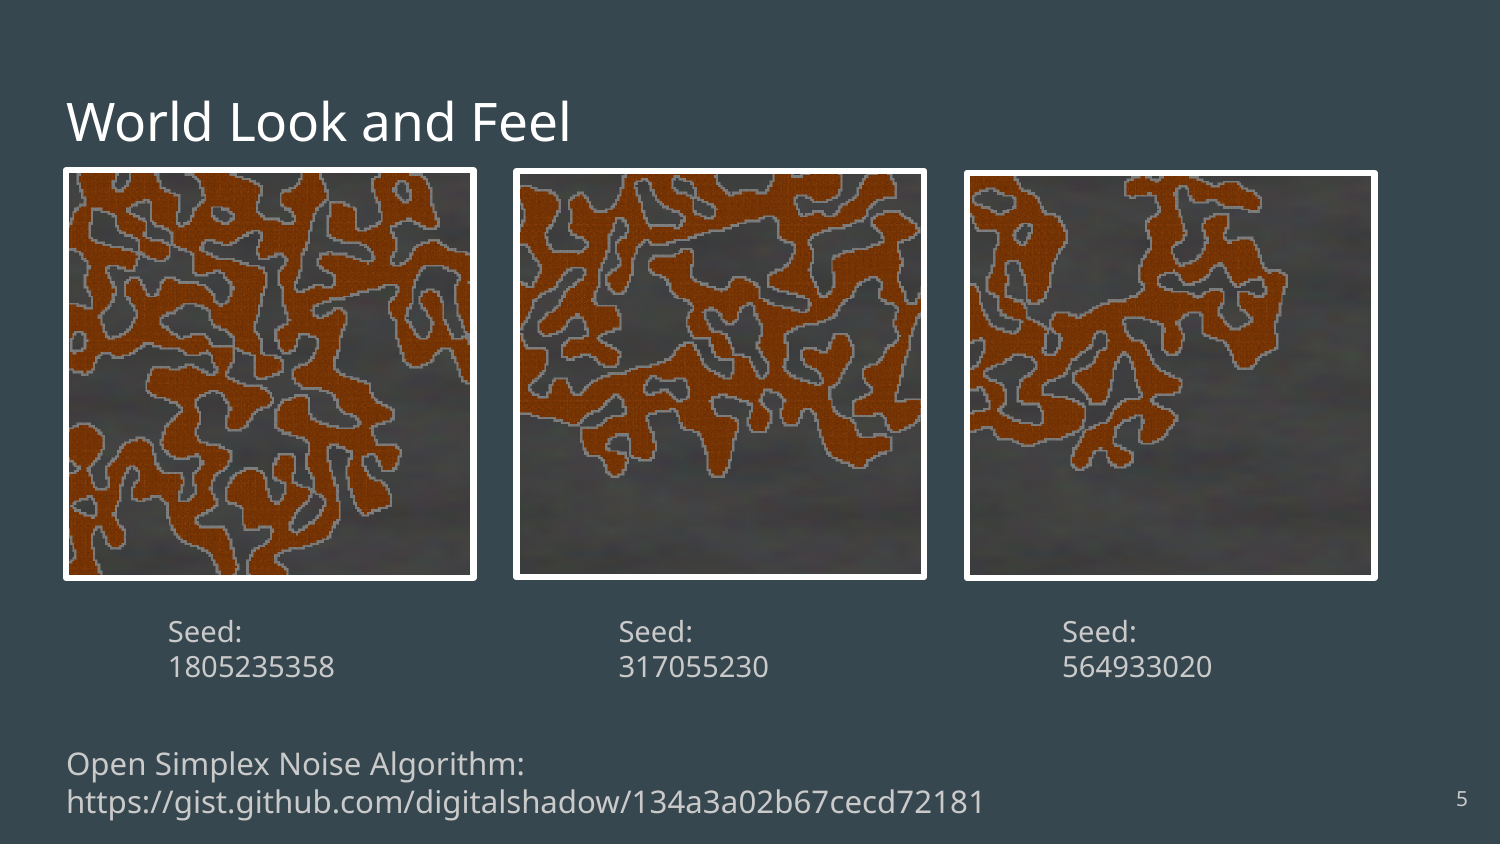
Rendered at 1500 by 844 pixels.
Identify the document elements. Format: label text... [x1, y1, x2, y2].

text_box Seed: 564933020 [1047, 598, 1295, 658]
title World Look and Feel [51, 72, 1449, 167]
picture [519, 173, 922, 575]
picture [68, 173, 471, 575]
text_box Open Simplex Noise Algorithm: https://gist.github.com/digitalshadow/134a3a02b67cecd72181 [51, 729, 1423, 802]
text_box Seed: 1805235358 [153, 598, 401, 639]
picture [969, 175, 1372, 576]
slide_number ‹#› [1392, 767, 1483, 833]
text_box Seed: 317055230 [603, 598, 852, 632]
